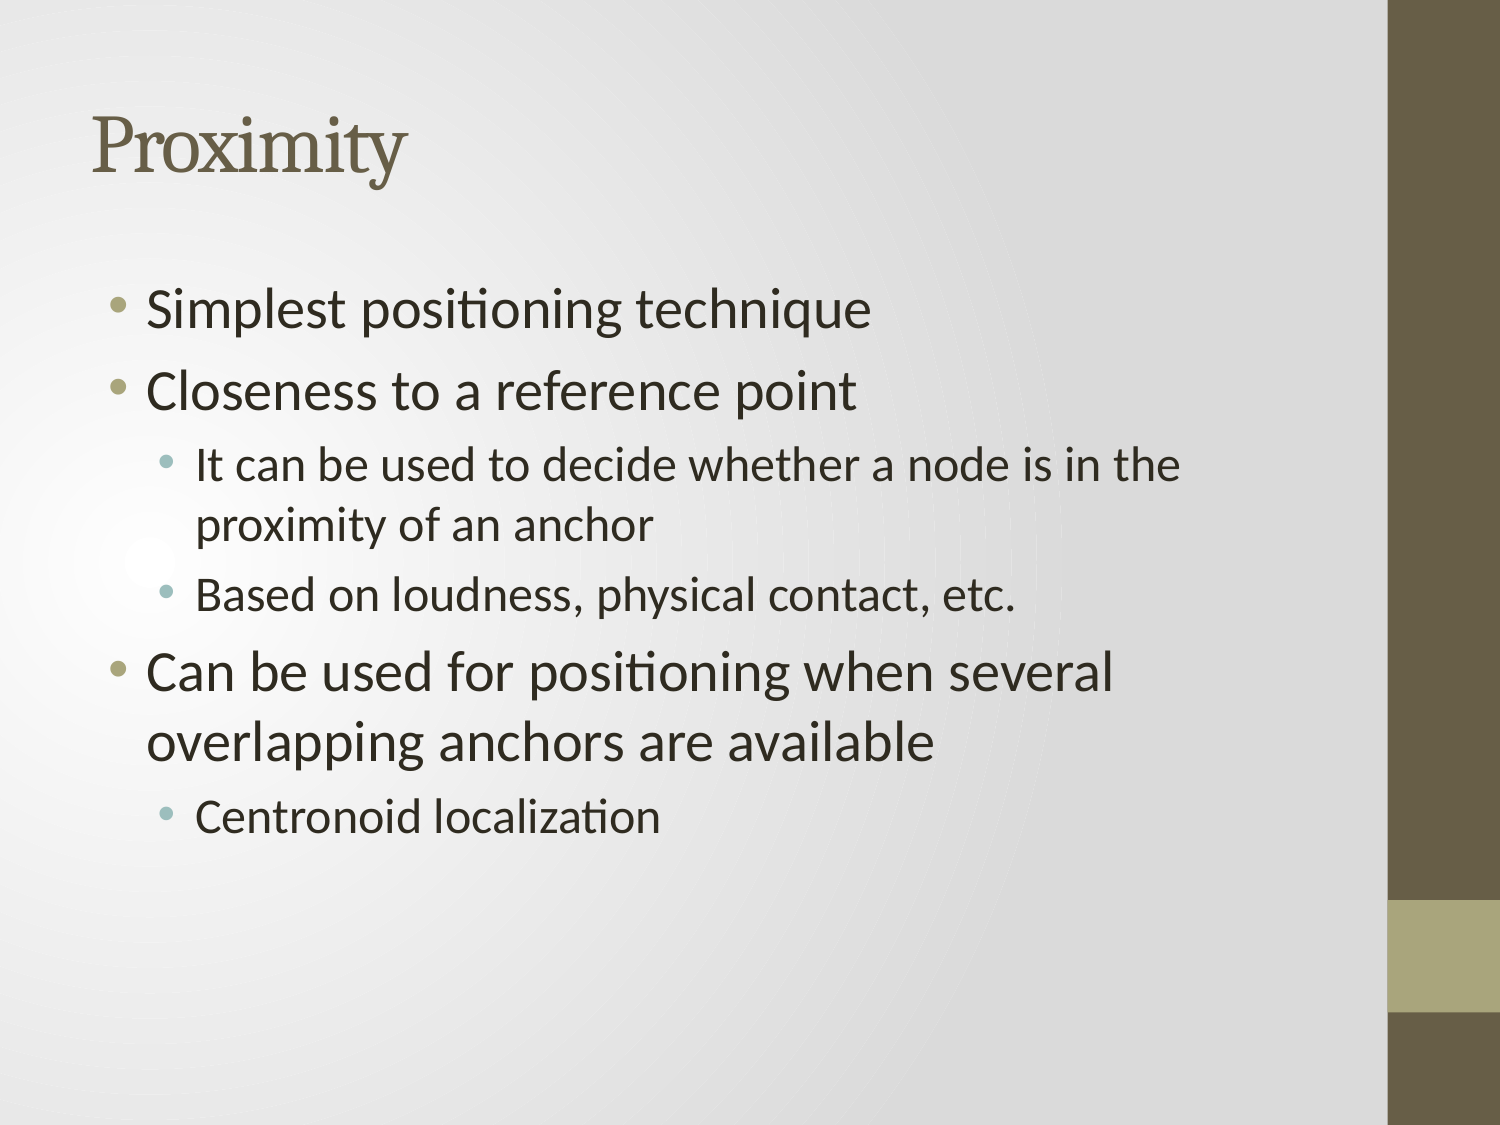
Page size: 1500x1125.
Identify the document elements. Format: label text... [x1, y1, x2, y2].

list Simplest positioning technique Closeness to a reference point It can be used to decide whether a node is in the proximity of an anchor Based on loudness, physical contact, etc. Can be used for positioning when several overlapping anchors are available Centronoid localization [75, 262, 1375, 1050]
title Proximity [75, 45, 1325, 233]
